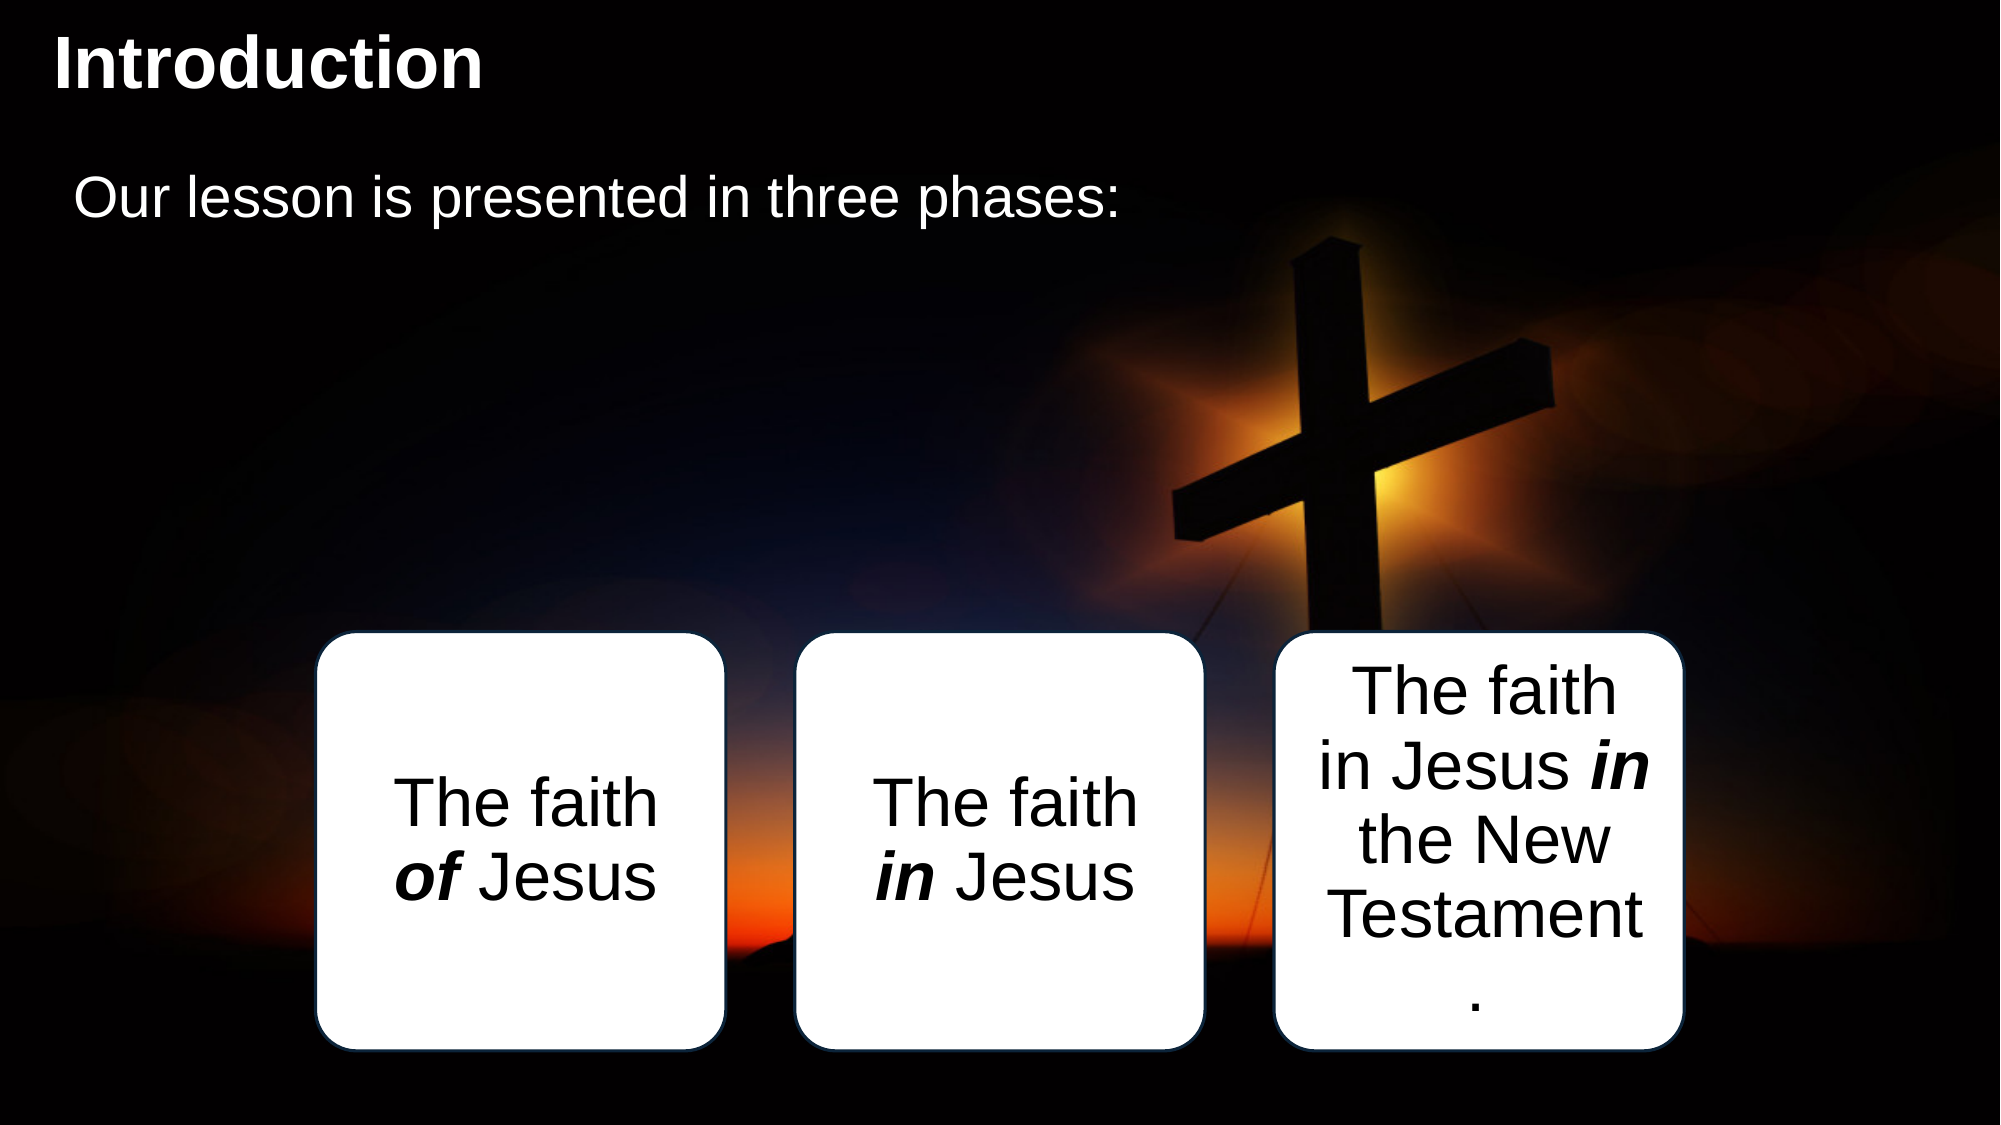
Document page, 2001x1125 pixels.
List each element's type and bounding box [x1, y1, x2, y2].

text_box [313, 631, 1686, 1052]
picture [0, 0, 2000, 1125]
